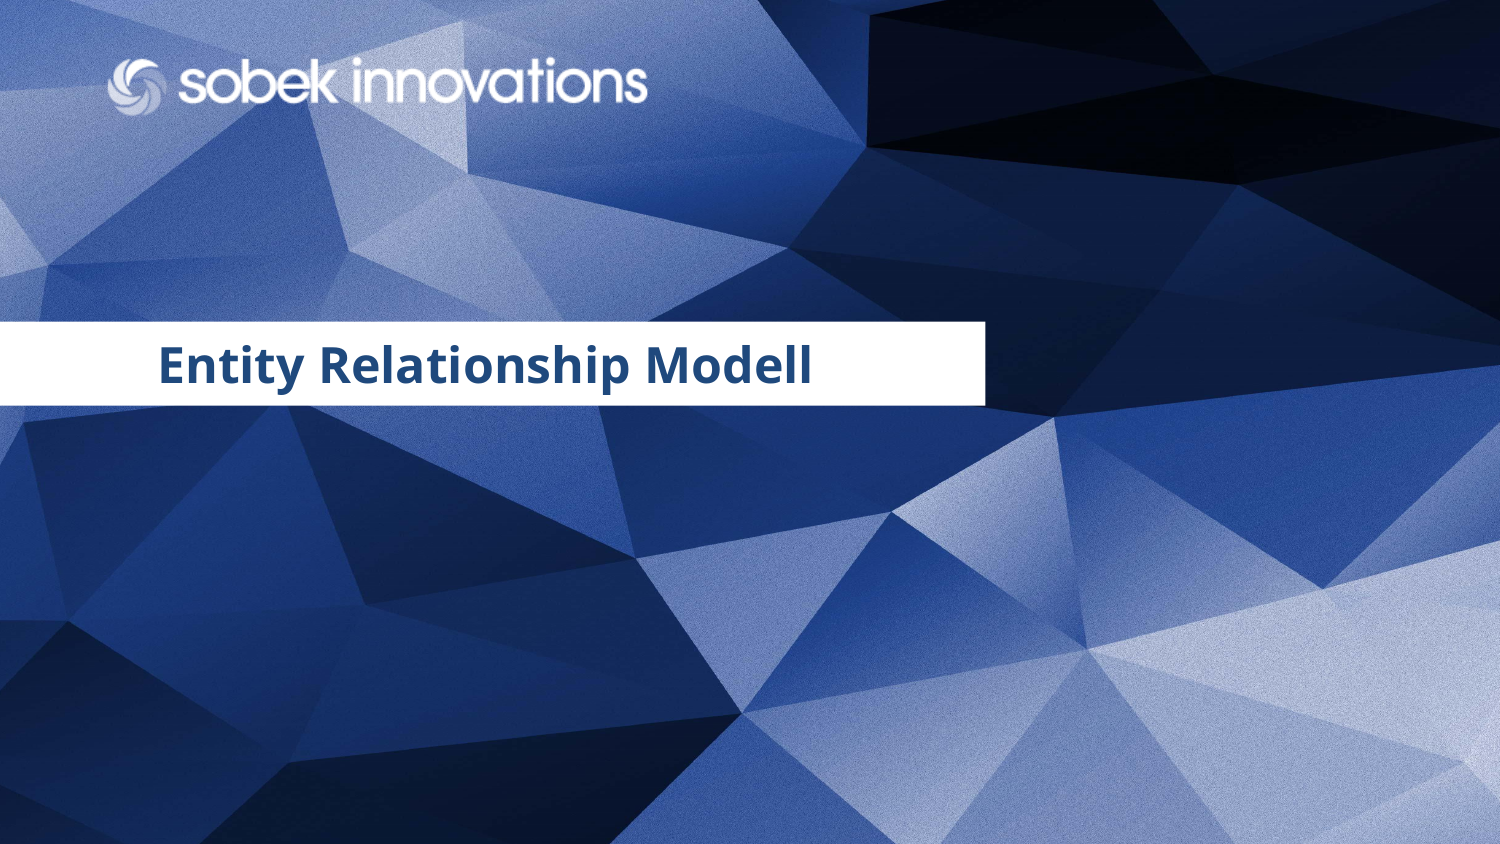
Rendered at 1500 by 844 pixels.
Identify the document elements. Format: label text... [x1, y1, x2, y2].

picture [0, 0, 1500, 844]
title Entity Relationship Modell [0, 323, 986, 404]
